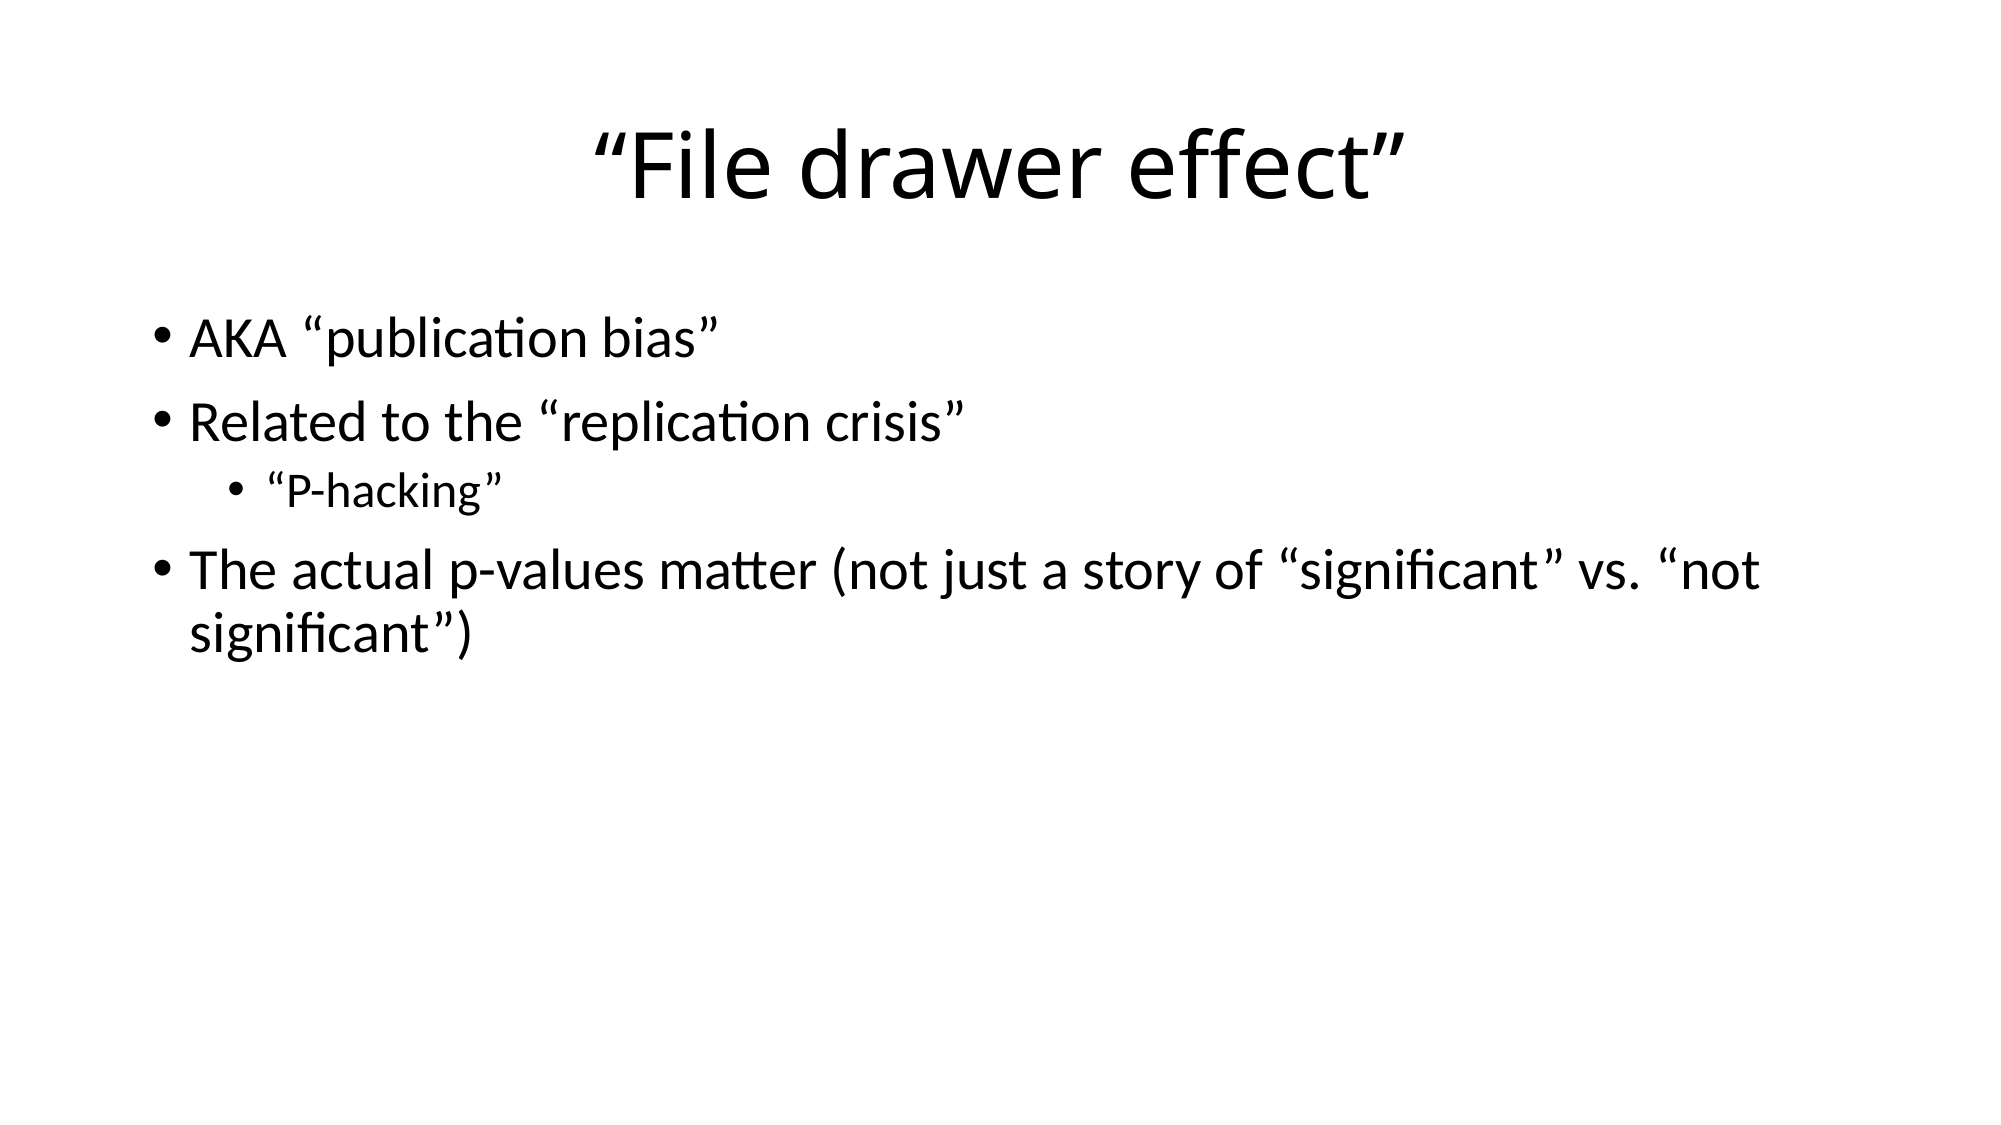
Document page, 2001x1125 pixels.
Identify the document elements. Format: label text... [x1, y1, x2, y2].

title “File drawer effect” [137, 59, 1863, 278]
list AKA “publication bias” Related to the “replication crisis” “P-hacking” The actual p-values matter (not just a story of “significant” vs. “not significant”) [137, 299, 1863, 1014]
